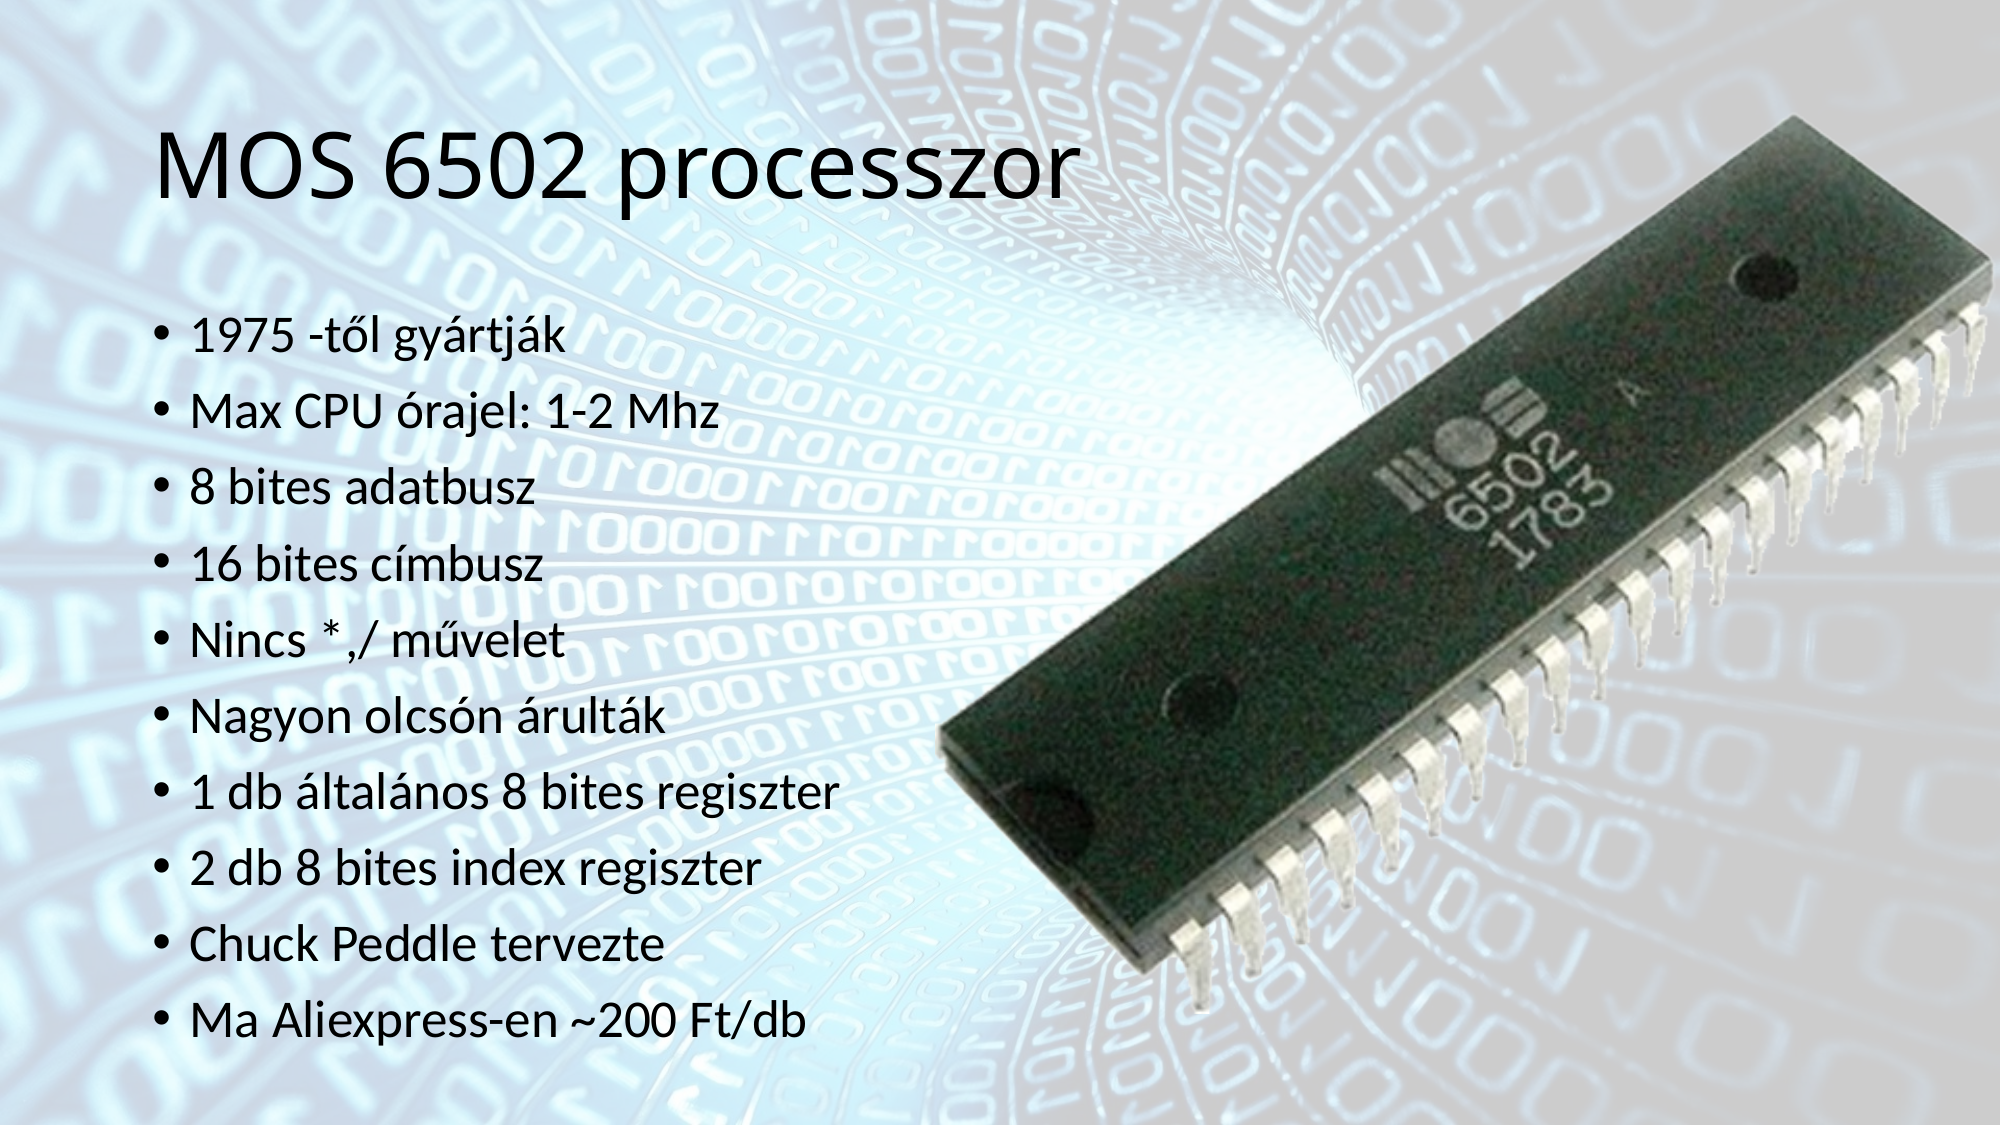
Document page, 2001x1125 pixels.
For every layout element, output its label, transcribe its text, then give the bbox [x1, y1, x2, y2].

title MOS 6502 processzor [137, 59, 1863, 278]
picture [935, 107, 2000, 1014]
list 1975 -től gyártják Max CPU órajel: 1-2 Mhz 8 bites adatbusz 16 bites címbusz Nincs *,/ művelet Nagyon olcsón árulták 1 db általános 8 bites regiszter 2 db 8 bites index regiszter Chuck Peddle tervezte Ma Aliexpress-en ~200 Ft/db [137, 299, 988, 1061]
